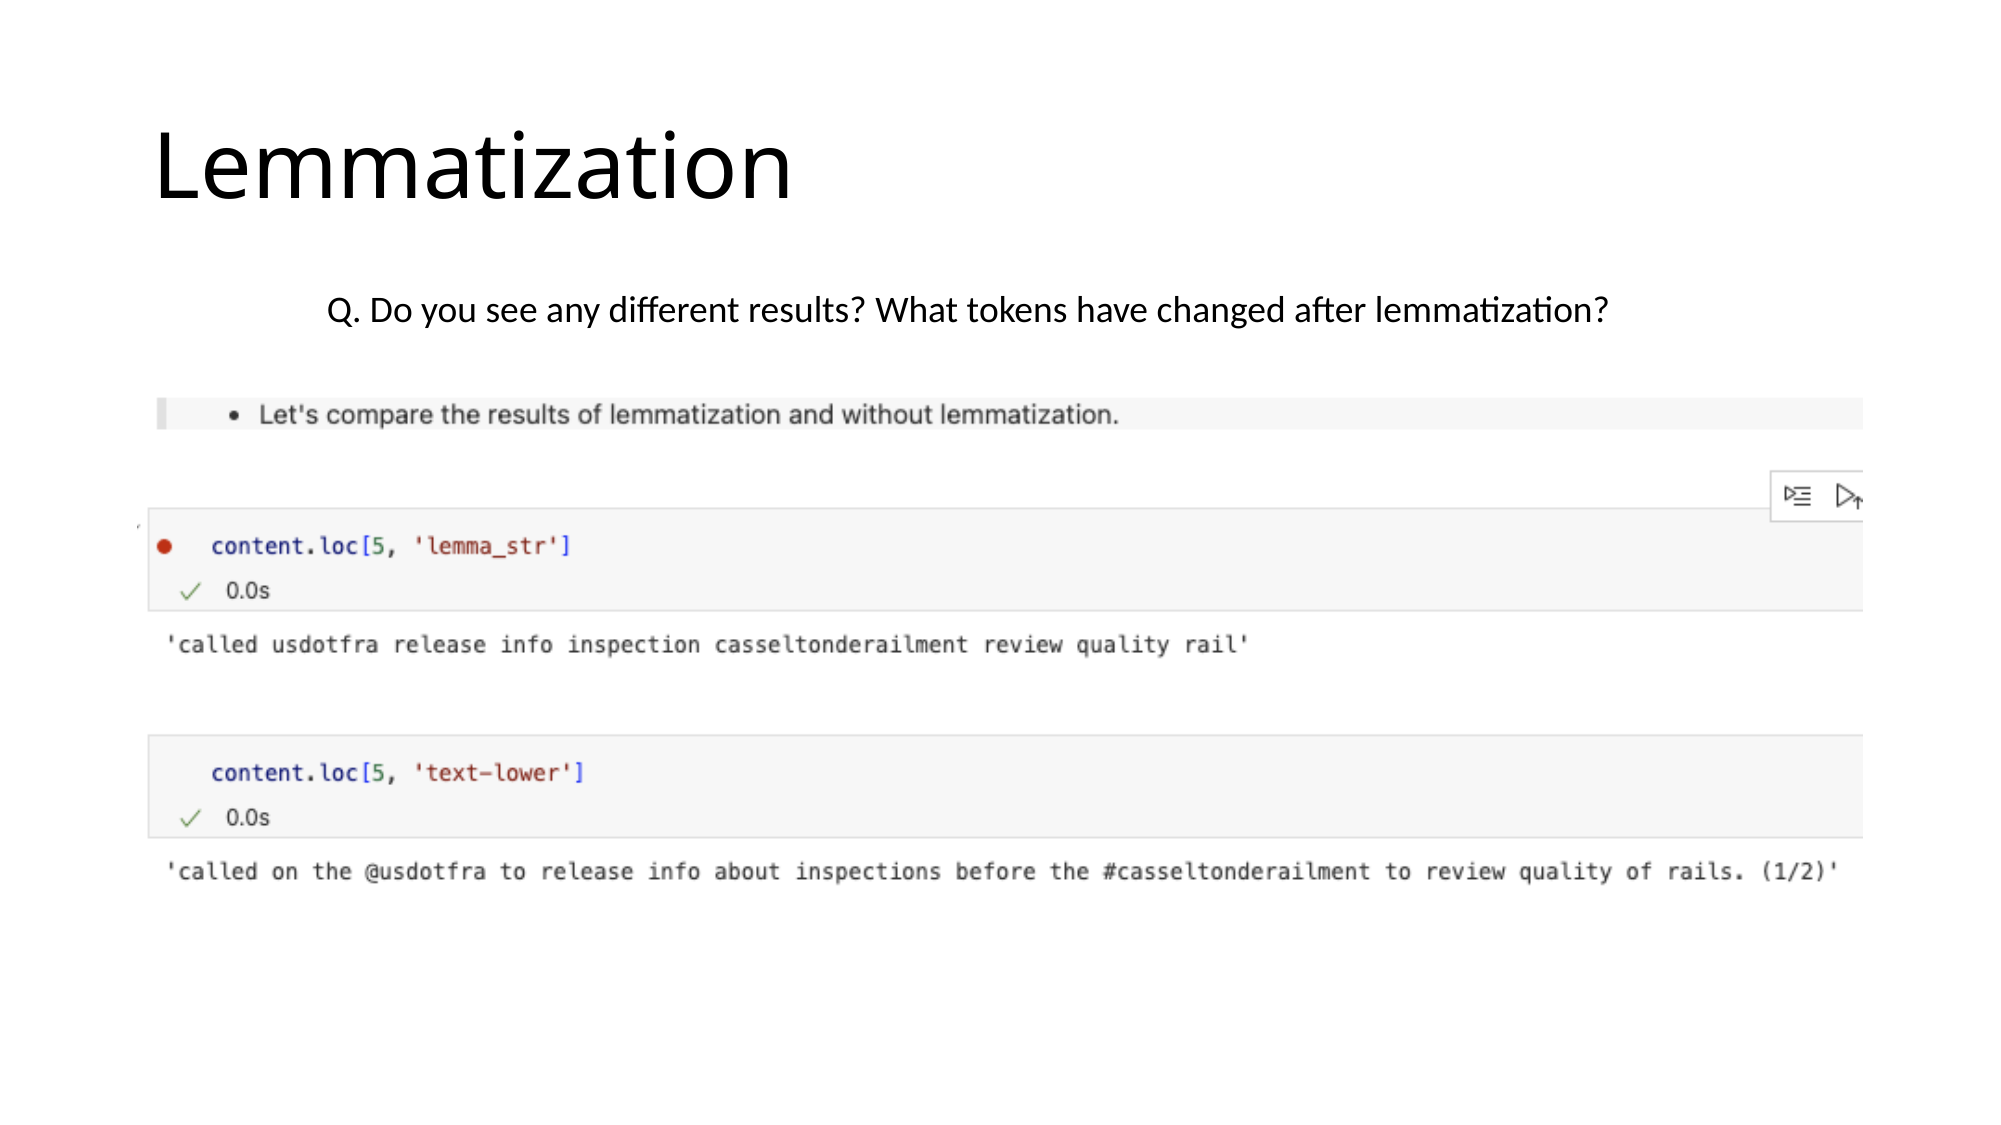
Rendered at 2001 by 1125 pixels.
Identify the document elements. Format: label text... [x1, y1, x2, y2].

title Lemmatization [137, 59, 1863, 278]
text_box Q. Do you see any different results? What tokens have changed after lemmatization? [312, 277, 1627, 337]
picture [137, 374, 1863, 904]
